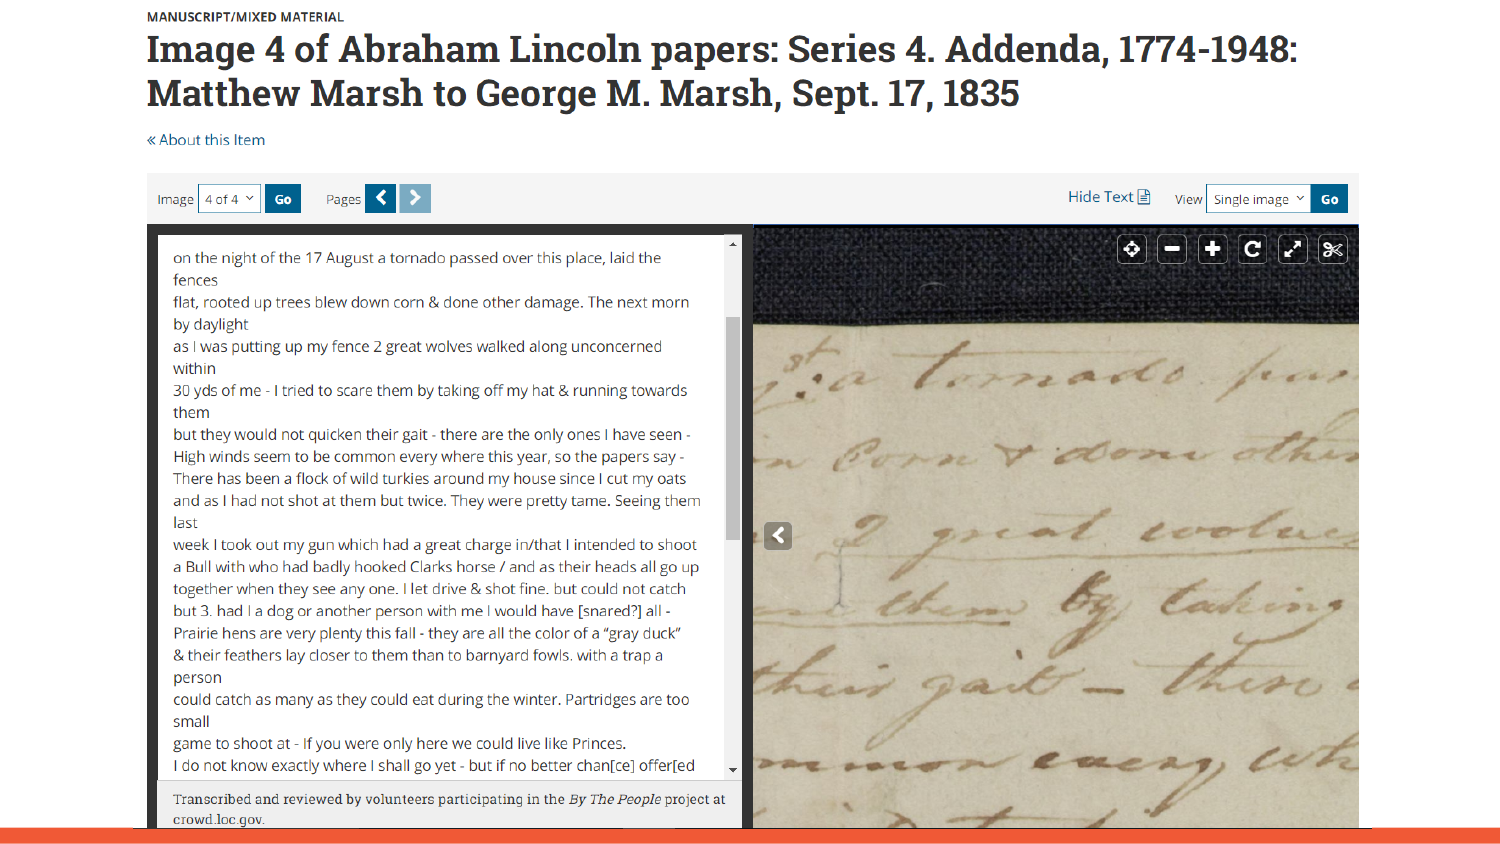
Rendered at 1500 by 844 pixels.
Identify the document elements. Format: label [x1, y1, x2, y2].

picture [132, 0, 1372, 829]
